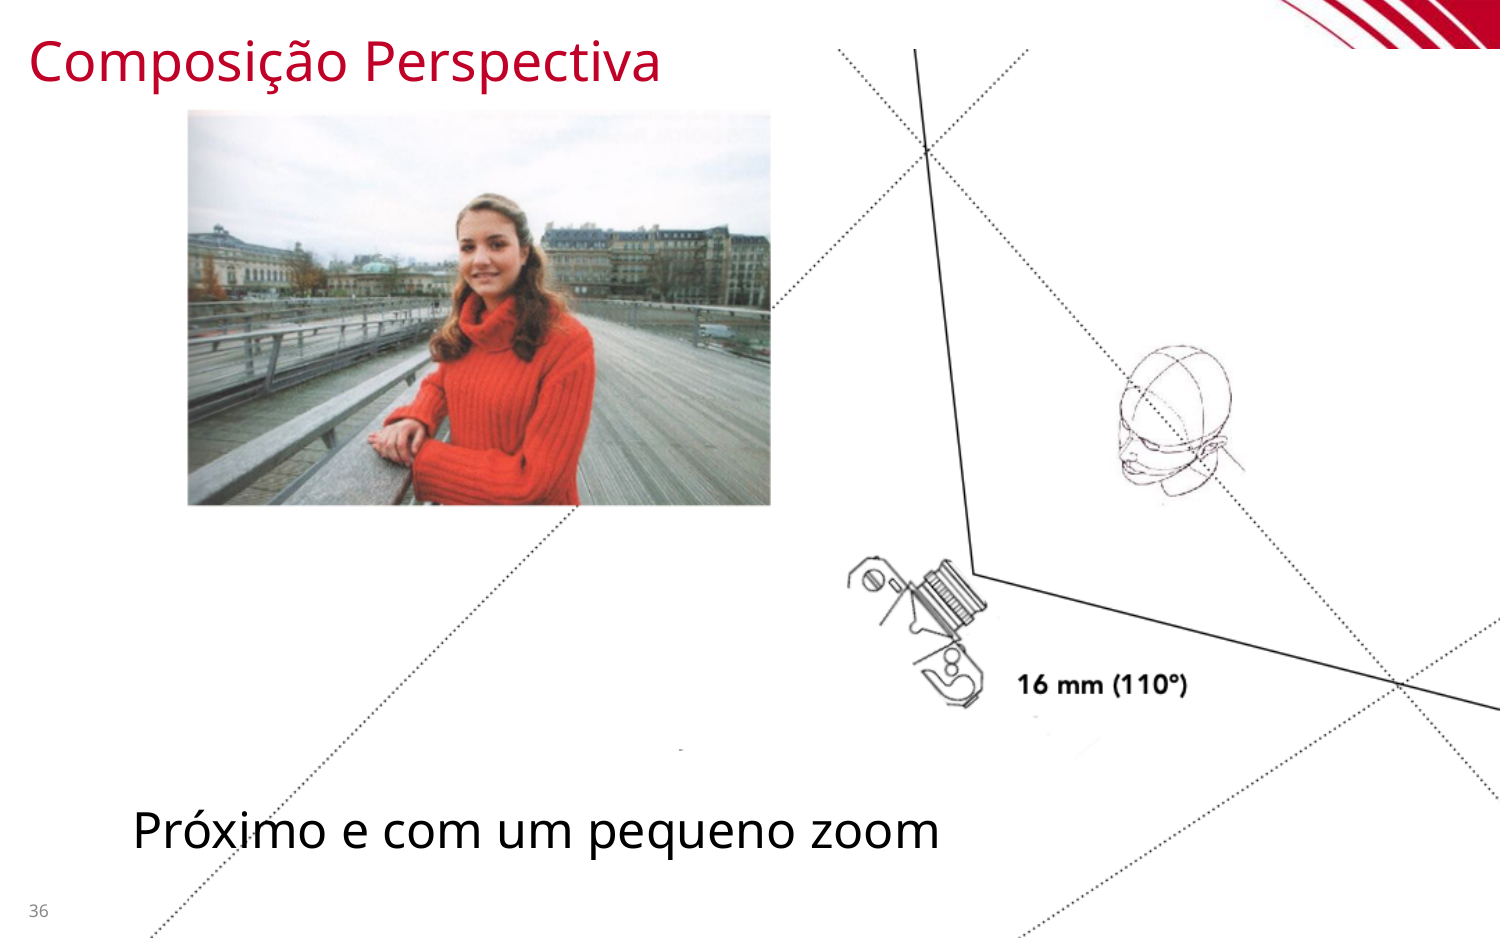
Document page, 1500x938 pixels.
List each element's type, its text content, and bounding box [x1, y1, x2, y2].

title Composição Perspectiva [13, 18, 1397, 104]
picture [117, 0, 1500, 938]
slide_number 36 [0, 887, 78, 938]
